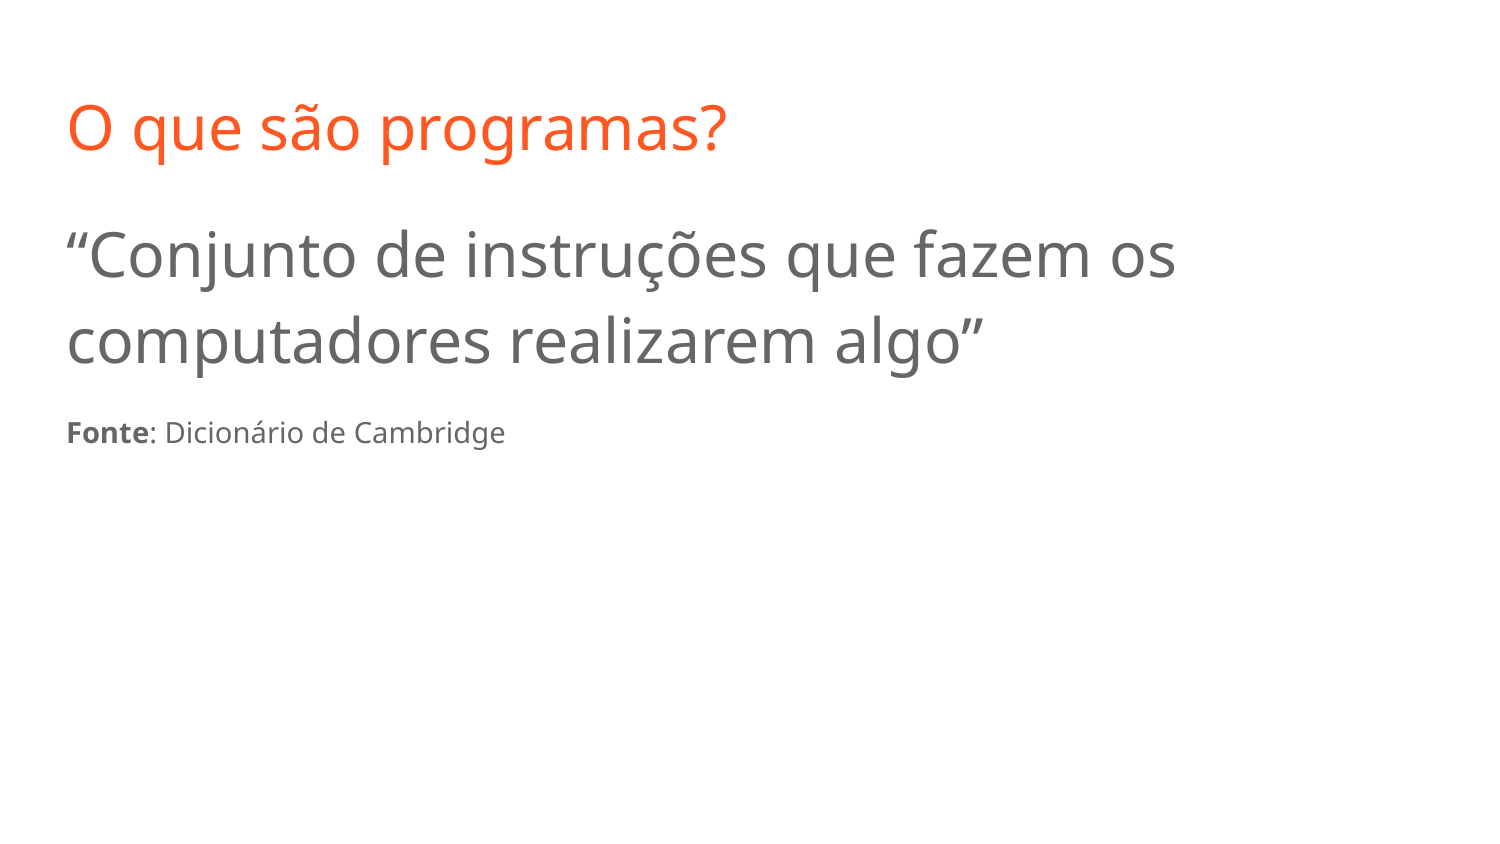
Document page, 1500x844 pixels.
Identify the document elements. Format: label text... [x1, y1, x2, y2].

list “Conjunto de instruções que fazem os computadores realizarem algo” Fonte: Dicionário de Cambridge [51, 189, 1449, 750]
title O que são programas? [51, 72, 1449, 167]
